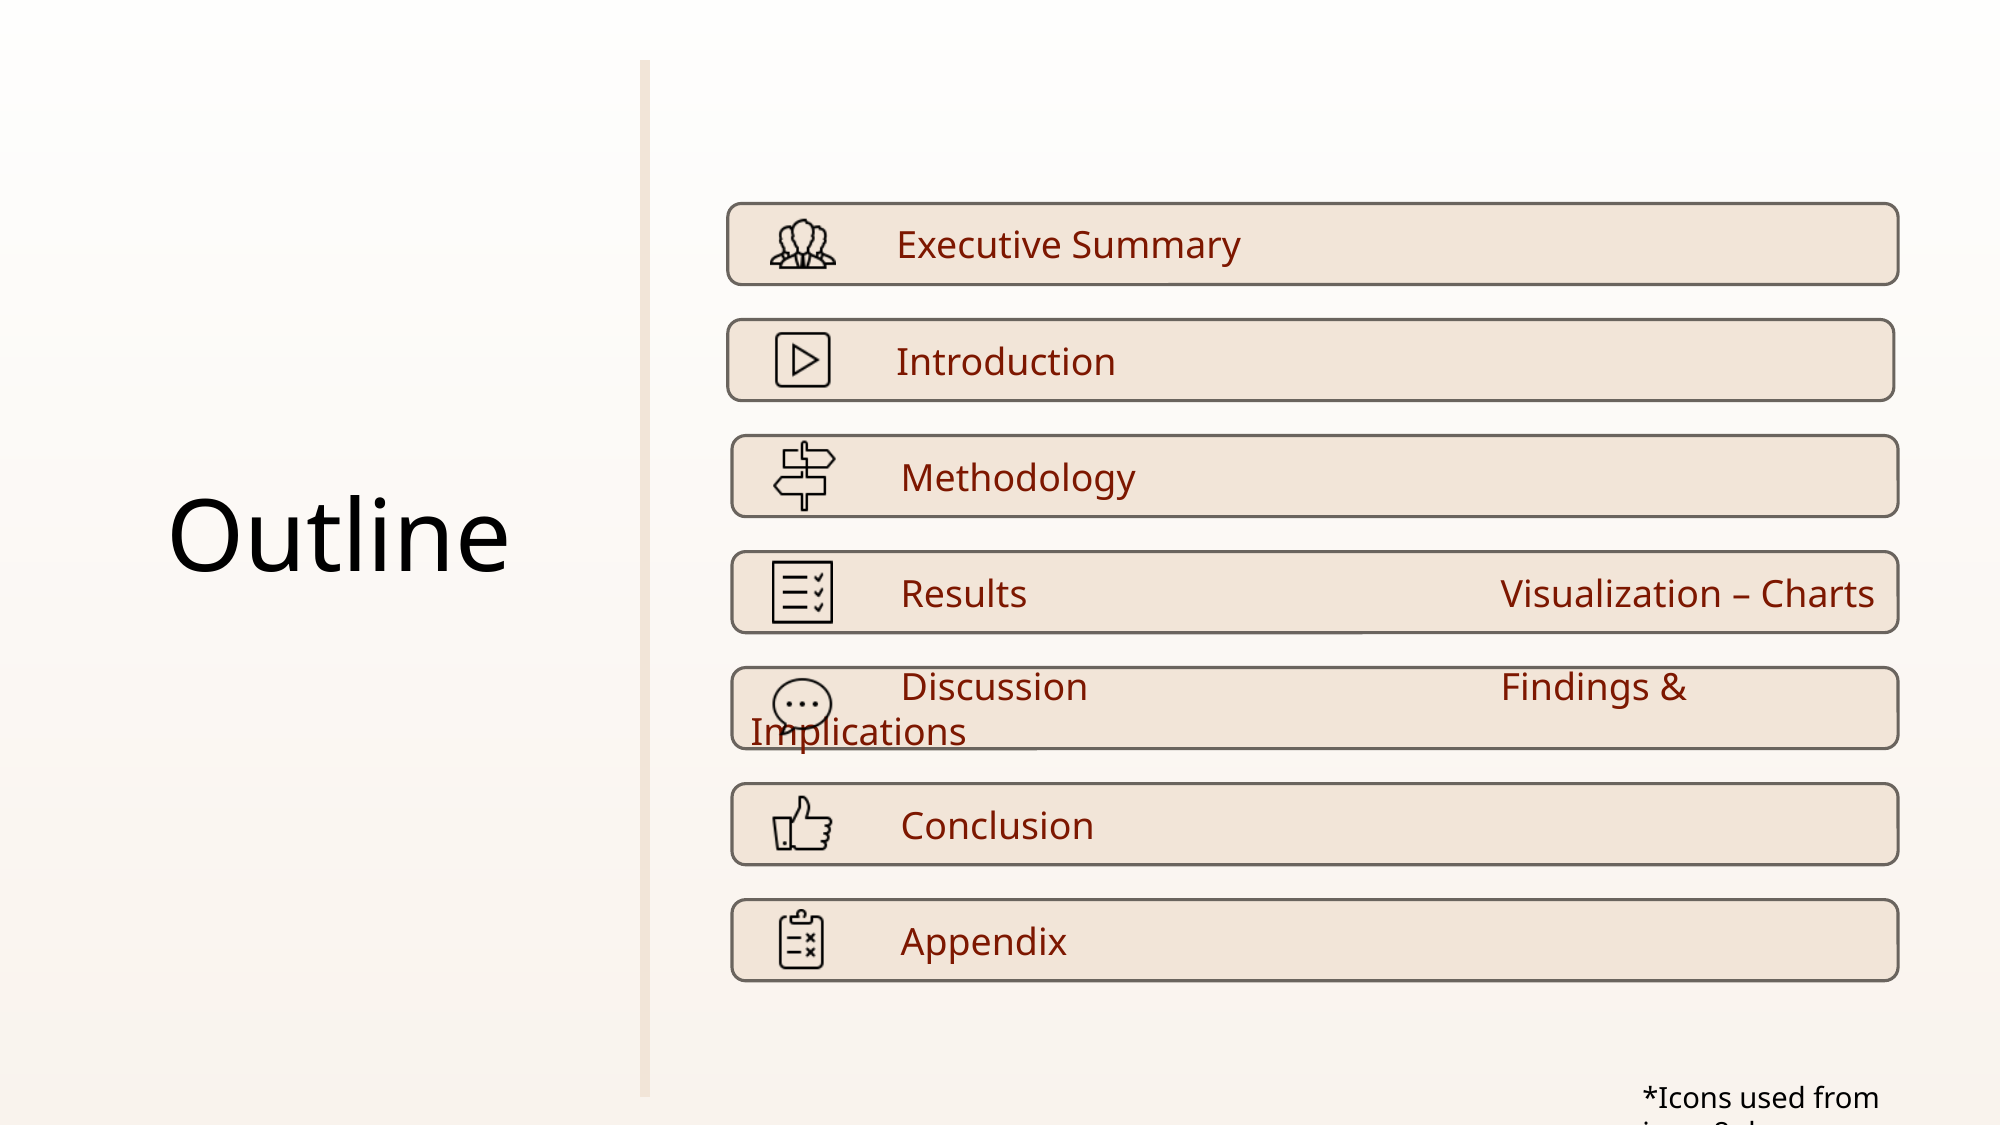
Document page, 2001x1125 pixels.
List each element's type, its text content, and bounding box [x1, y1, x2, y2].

text_box *Icons used from icons8.de [1627, 1072, 2000, 1125]
picture [769, 908, 833, 972]
text_box Introduction [726, 317, 1896, 403]
picture [769, 211, 836, 277]
picture [769, 672, 836, 739]
text_box Results Visualization – Charts [730, 550, 1900, 635]
text_box Methodology [730, 433, 1900, 519]
text_box Conclusion [730, 782, 1900, 867]
text_box Executive Summary [726, 201, 1900, 287]
picture [769, 327, 836, 394]
title Outline [76, 477, 602, 573]
picture [765, 437, 844, 515]
picture [772, 554, 834, 630]
text_box Discussion Findings & Implications [730, 665, 1900, 751]
picture [769, 791, 836, 857]
text_box Appendix [730, 898, 1900, 983]
